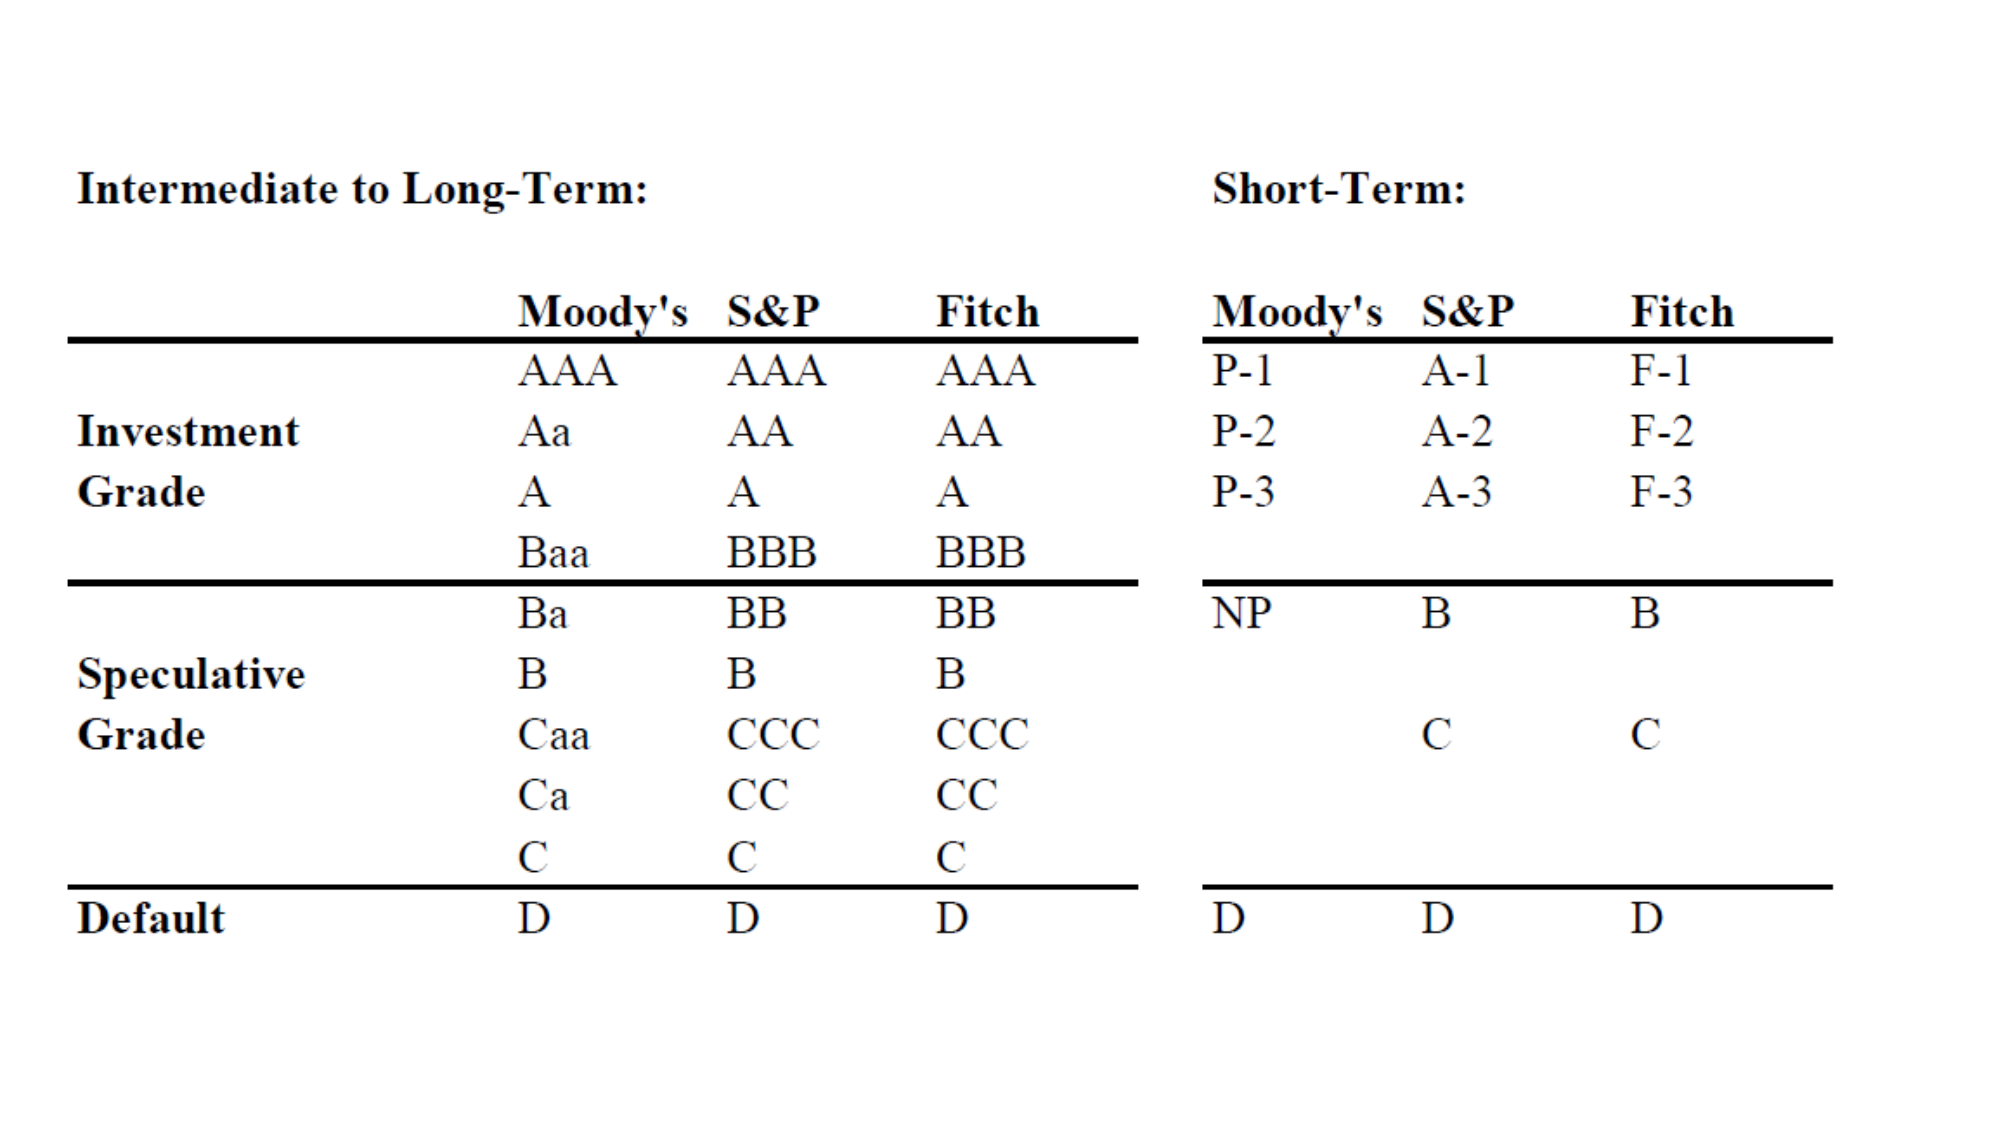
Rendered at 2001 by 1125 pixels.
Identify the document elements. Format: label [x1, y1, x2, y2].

list [9, 86, 1955, 1016]
